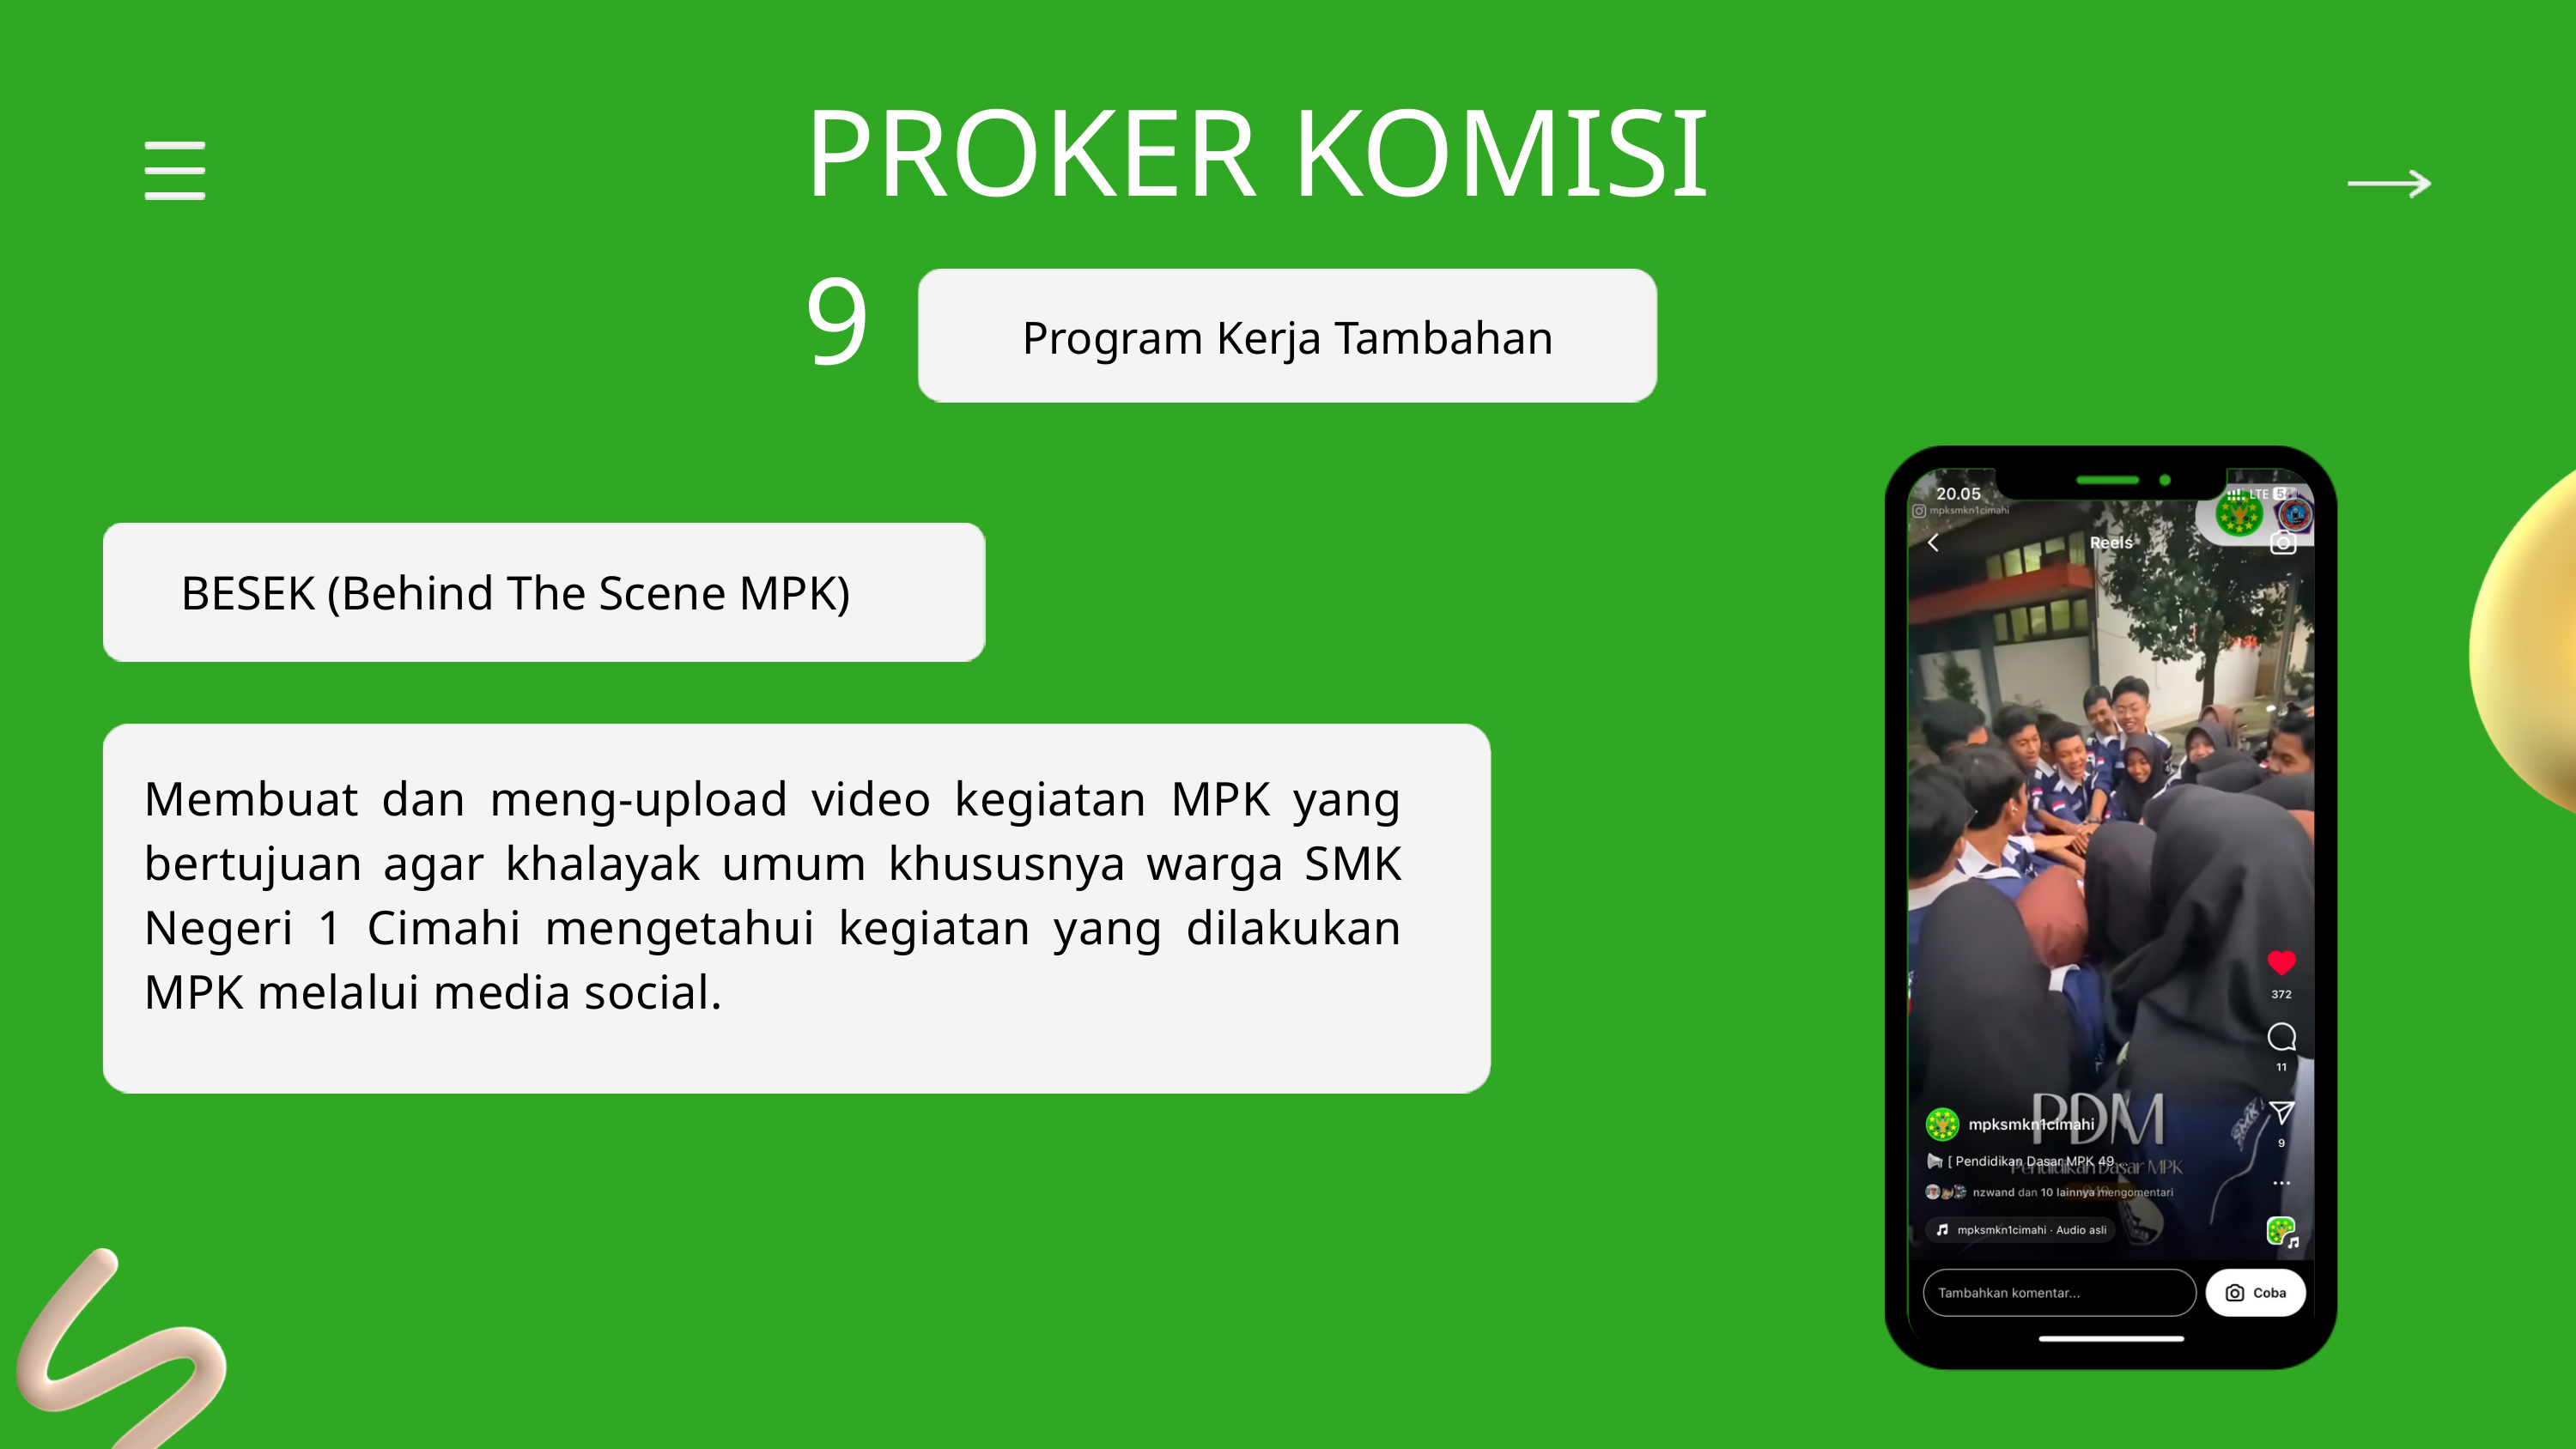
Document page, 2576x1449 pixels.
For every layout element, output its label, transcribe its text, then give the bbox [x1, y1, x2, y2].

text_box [1908, 469, 2315, 1350]
text_box Program Kerja Tambahan [1022, 300, 1589, 363]
text_box Membuat dan meng-upload video kegiatan MPK yang bertujuan agar khalayak umum khususnya warga SMK Negeri 1 Cimahi mengetahui kegiatan yang dilakukan MPK melalui media social. [143, 761, 1406, 1019]
text_box [102, 724, 1493, 1094]
text_box [2469, 427, 2576, 829]
text_box [2348, 170, 2432, 198]
text_box [144, 192, 206, 200]
text_box [144, 167, 206, 175]
text_box [102, 523, 986, 662]
text_box PROKER KOMISI 9 [803, 52, 1773, 389]
text_box [918, 389, 1658, 403]
text_box BESEK (Behind The Scene MPK) [180, 555, 882, 620]
text_box [15, 1248, 380, 1449]
text_box [144, 142, 206, 149]
text_box [1884, 446, 2338, 1372]
